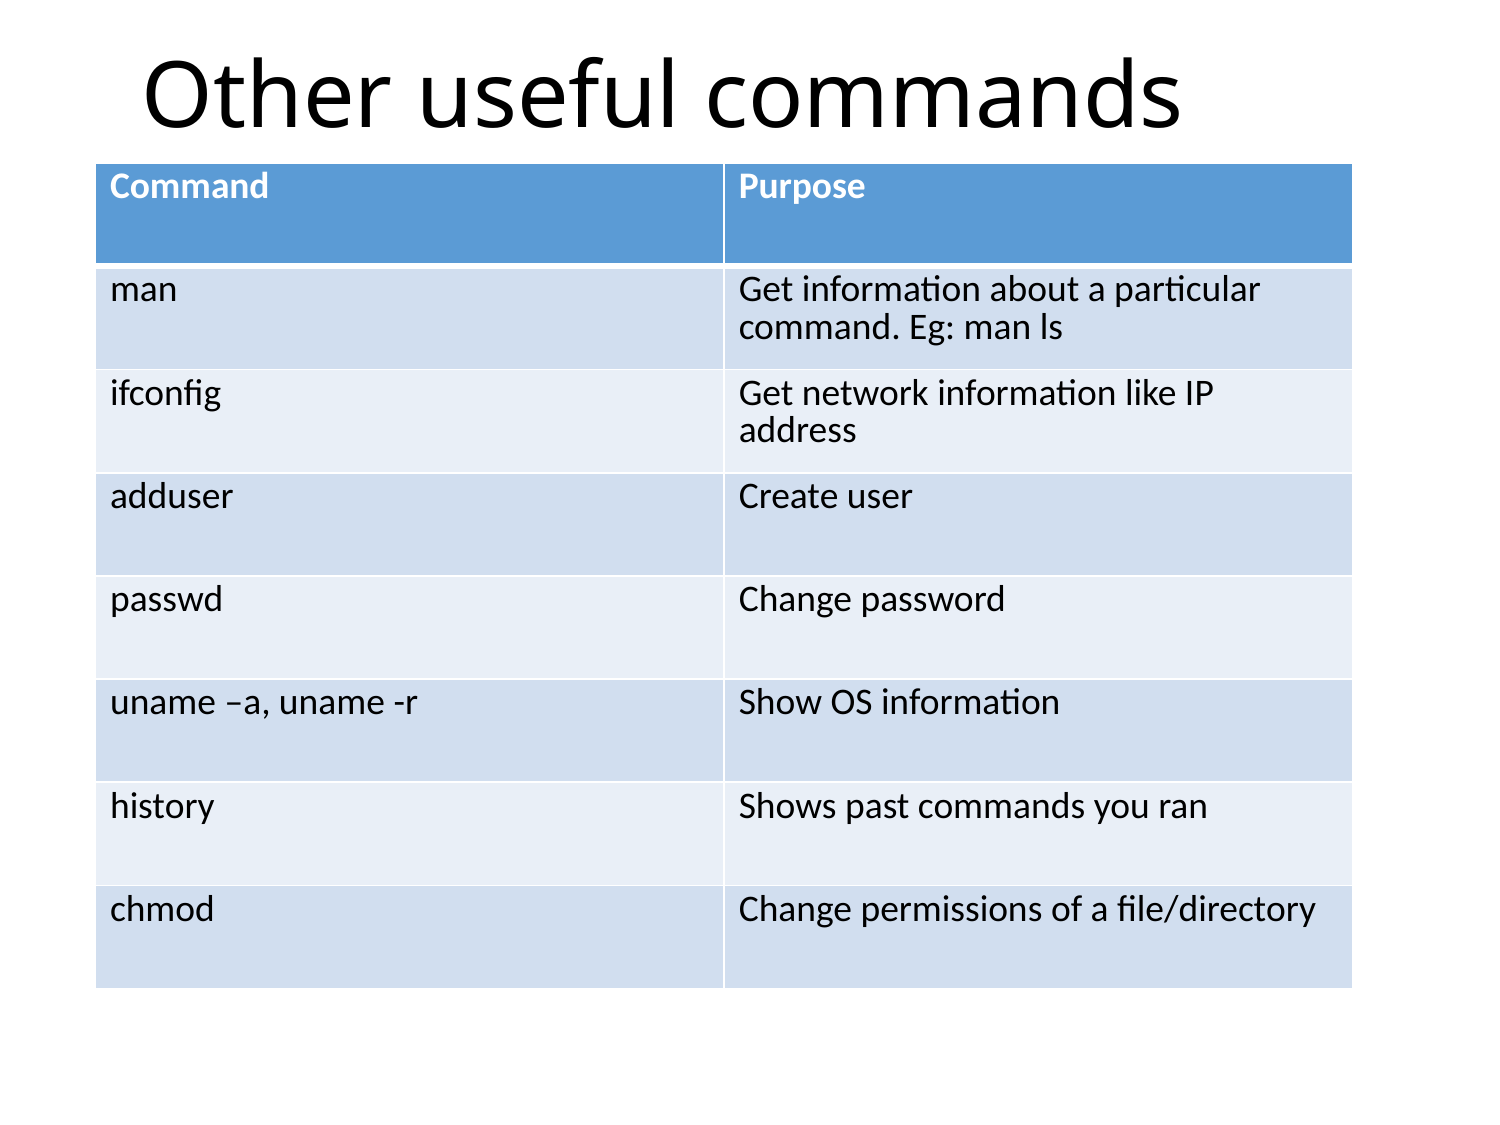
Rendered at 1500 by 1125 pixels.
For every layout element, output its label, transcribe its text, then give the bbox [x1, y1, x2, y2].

table_cell Change permissions of a file/directory [725, 886, 1352, 988]
table_cell Get information about a particular command. Eg: man ls [725, 269, 1352, 369]
table_cell history [96, 783, 723, 885]
table_cell passwd [96, 577, 723, 678]
table_cell uname –a, uname -r [96, 680, 723, 781]
table_cell adduser [96, 474, 723, 575]
table_cell Create user [725, 474, 1352, 575]
table_header Purpose [725, 164, 1352, 263]
table_cell Show OS information [725, 680, 1352, 781]
title Other useful commands [126, 0, 1421, 207]
table_header Command [96, 164, 723, 263]
table_cell man [96, 269, 723, 369]
table_cell ifconfig [96, 370, 723, 472]
table_cell Change password [725, 577, 1352, 678]
table_cell Get network information like IP address [725, 370, 1352, 472]
table_cell Shows past commands you ran [725, 783, 1352, 885]
table_cell chmod [96, 886, 723, 988]
